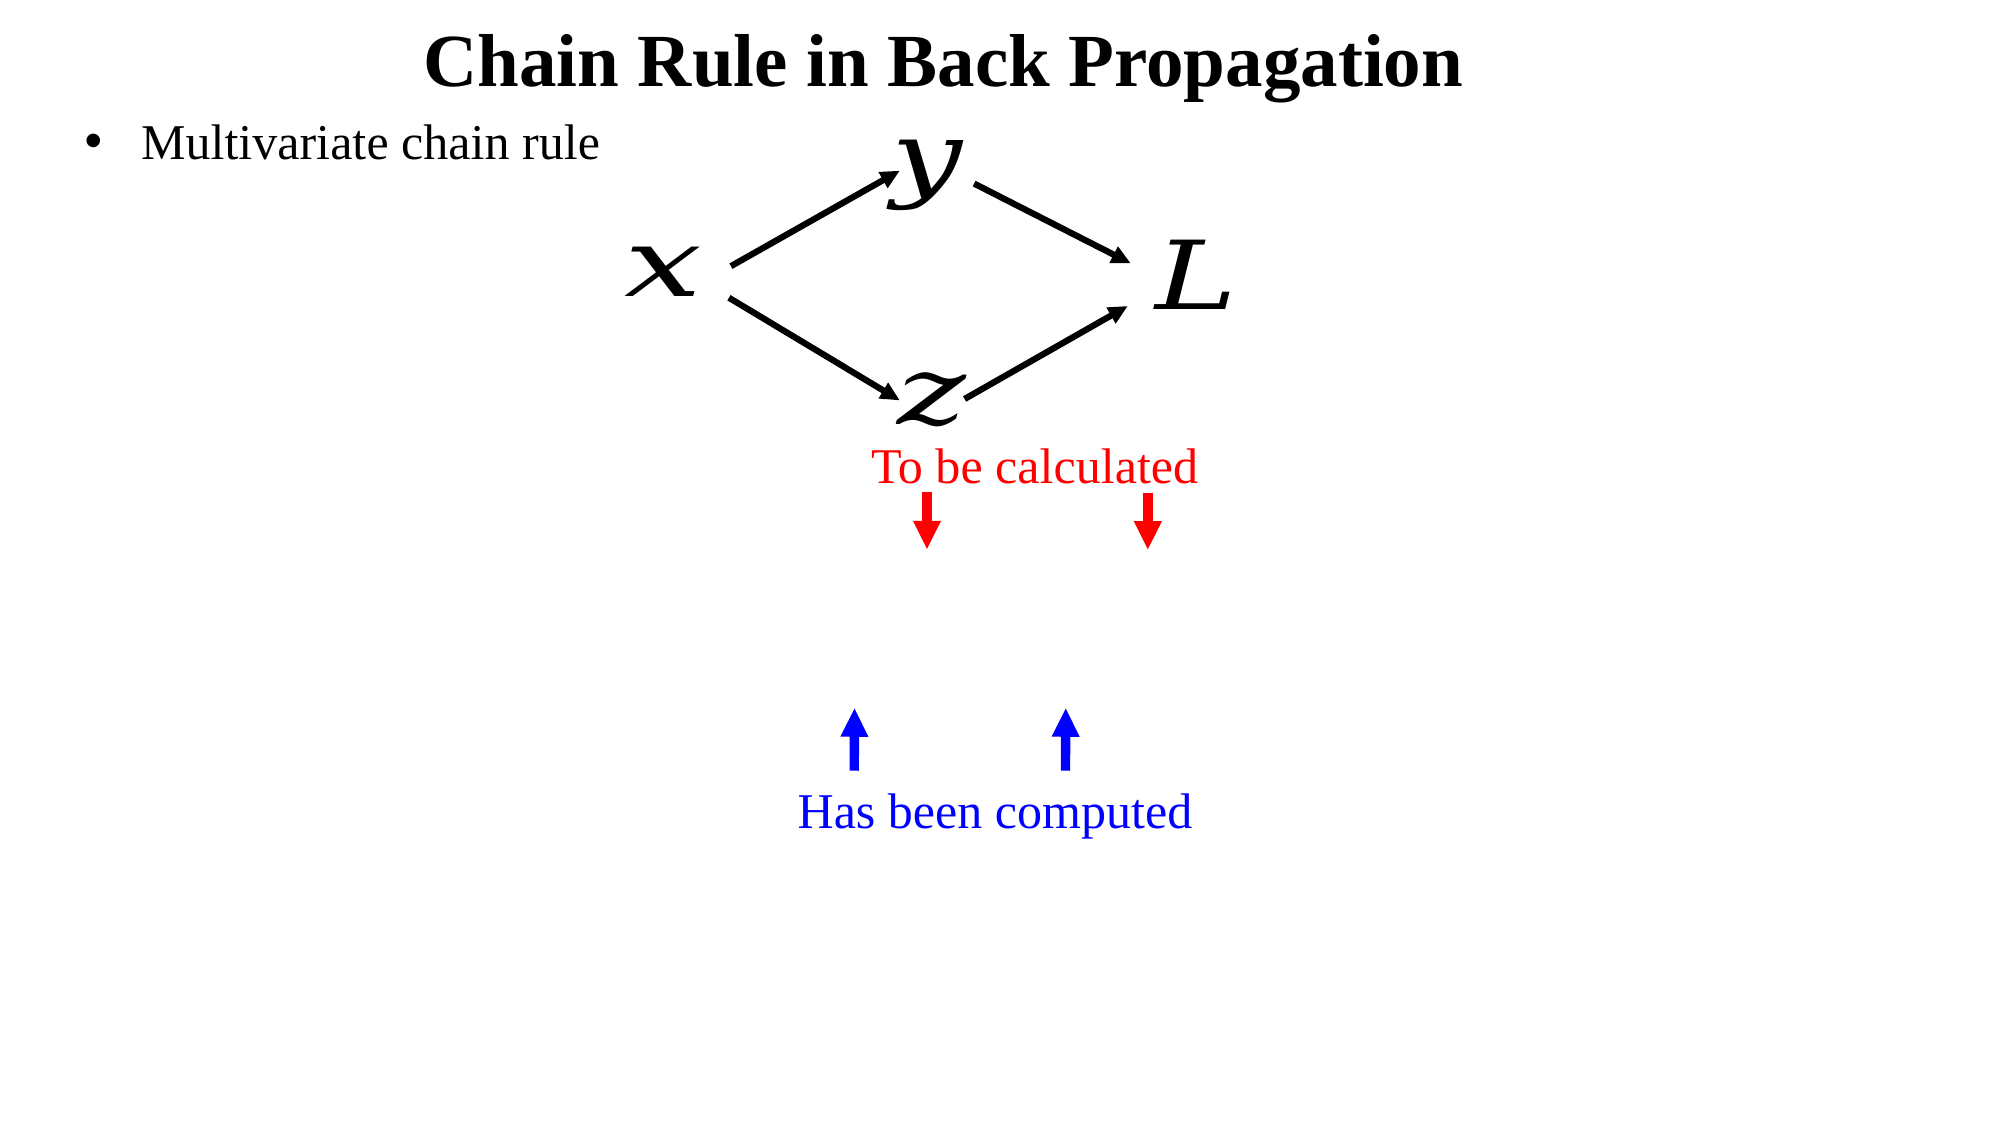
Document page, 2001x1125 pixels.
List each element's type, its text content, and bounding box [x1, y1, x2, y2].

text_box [728, 297, 900, 401]
text_box Multivariate chain rule [69, 102, 1778, 238]
text_box To be calculated [856, 426, 1214, 501]
title Chain Rule in Back Propagation [408, 9, 1521, 102]
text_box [964, 306, 1128, 399]
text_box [730, 170, 900, 267]
text_box Has been computed [782, 770, 1208, 846]
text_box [974, 183, 1131, 264]
